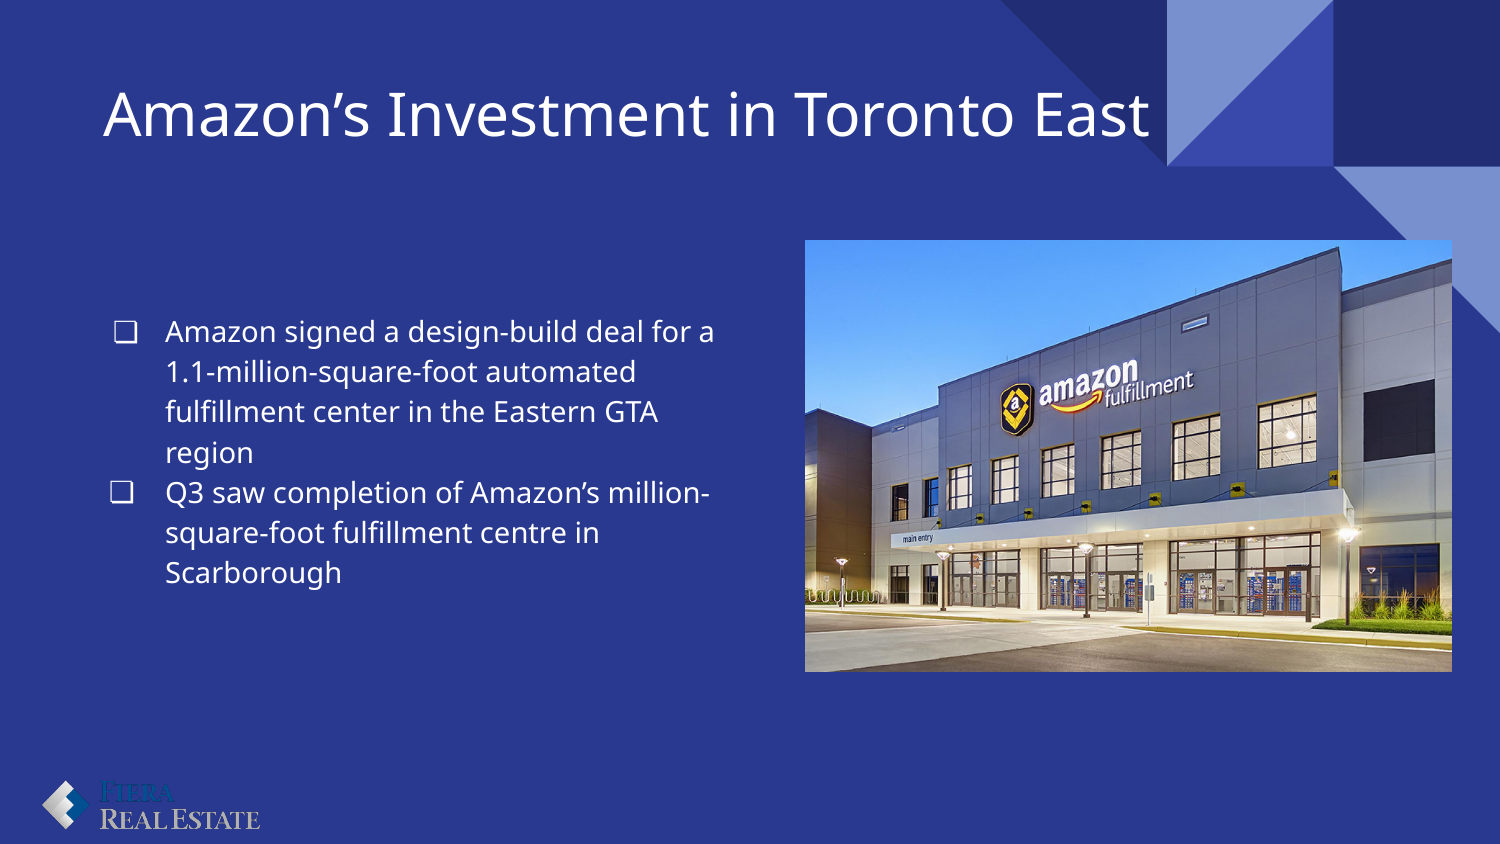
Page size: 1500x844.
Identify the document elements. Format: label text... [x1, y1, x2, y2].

picture [36, 777, 263, 834]
picture [804, 240, 1452, 672]
title Amazon’s Investment in Toronto East [88, 43, 1437, 181]
text_box Amazon signed a design-build deal for a 1.1-million-square-foot automated fulfillment center in the Eastern GTA region Q3 saw completion of Amazon’s million-square-foot fulfillment centre in Scarborough [0, 293, 770, 605]
